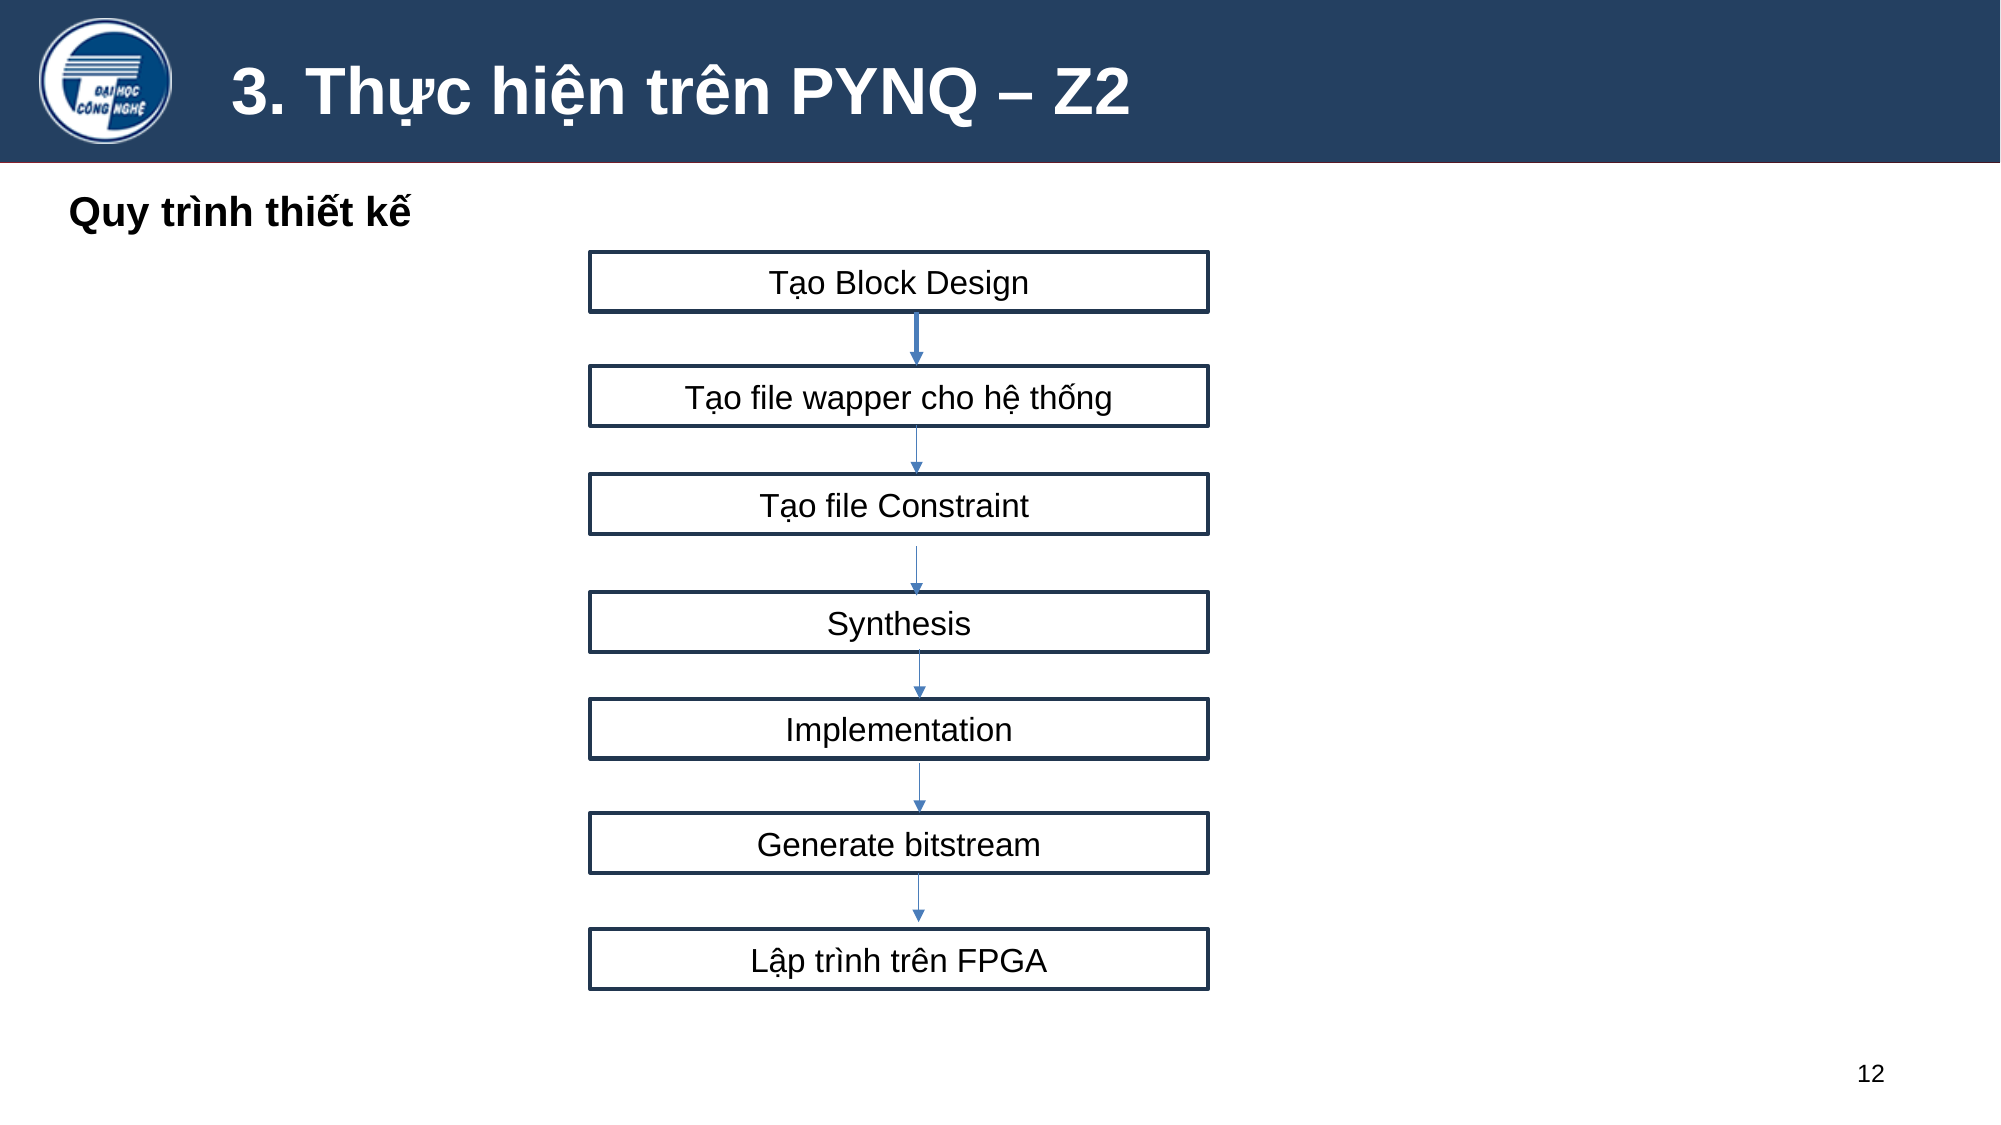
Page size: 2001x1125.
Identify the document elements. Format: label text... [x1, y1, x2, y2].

text_box Quy trình thiết kế [53, 177, 430, 243]
text_box Tạo file wapper cho hệ thống [590, 365, 1209, 426]
text_box Tạo file Constraint [590, 474, 1209, 534]
text_box Tạo Block Design [590, 251, 1209, 312]
slide_number ‹#› [1433, 1042, 1900, 1103]
text_box Implementation [590, 698, 1209, 759]
text_box Lập trình trên FPGA [590, 929, 1209, 989]
text_box Synthesis [590, 591, 1209, 652]
picture [39, 18, 172, 144]
text_box 3. Thực hiện trên PYNQ – Z2 [216, 29, 1900, 147]
text_box Generate bitstream [590, 812, 1209, 873]
